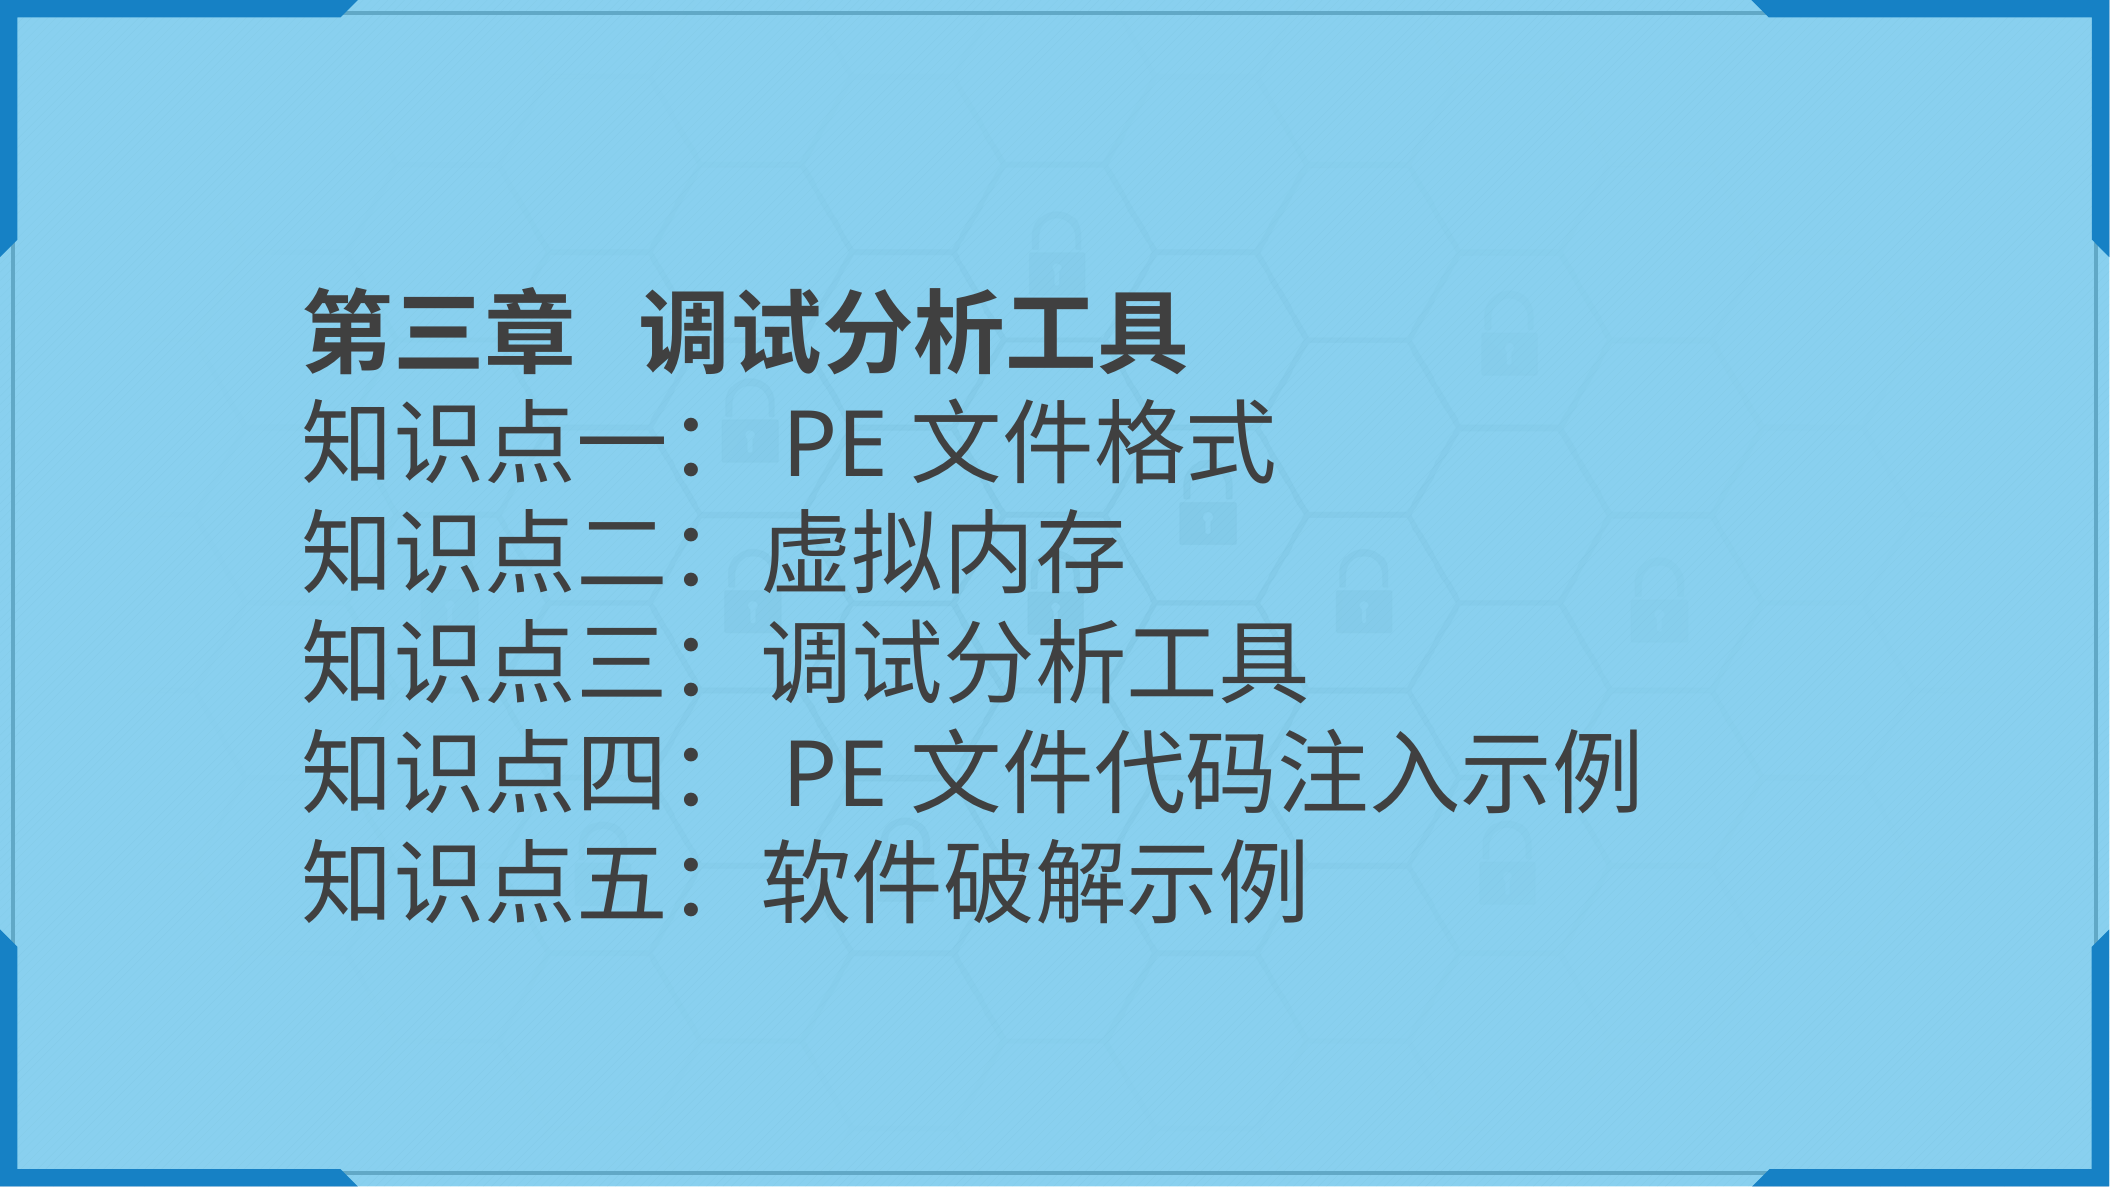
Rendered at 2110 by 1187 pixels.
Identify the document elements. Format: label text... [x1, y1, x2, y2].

text_box 第三章 调试分析工具 知识点一：PE文件格式 知识点二：虚拟内存 知识点三：调试分析工具 知识点四：PE文件代码注入示例 知识点五：软件破解示例 [286, 267, 2036, 1052]
text_box [0, 0, 2110, 1187]
